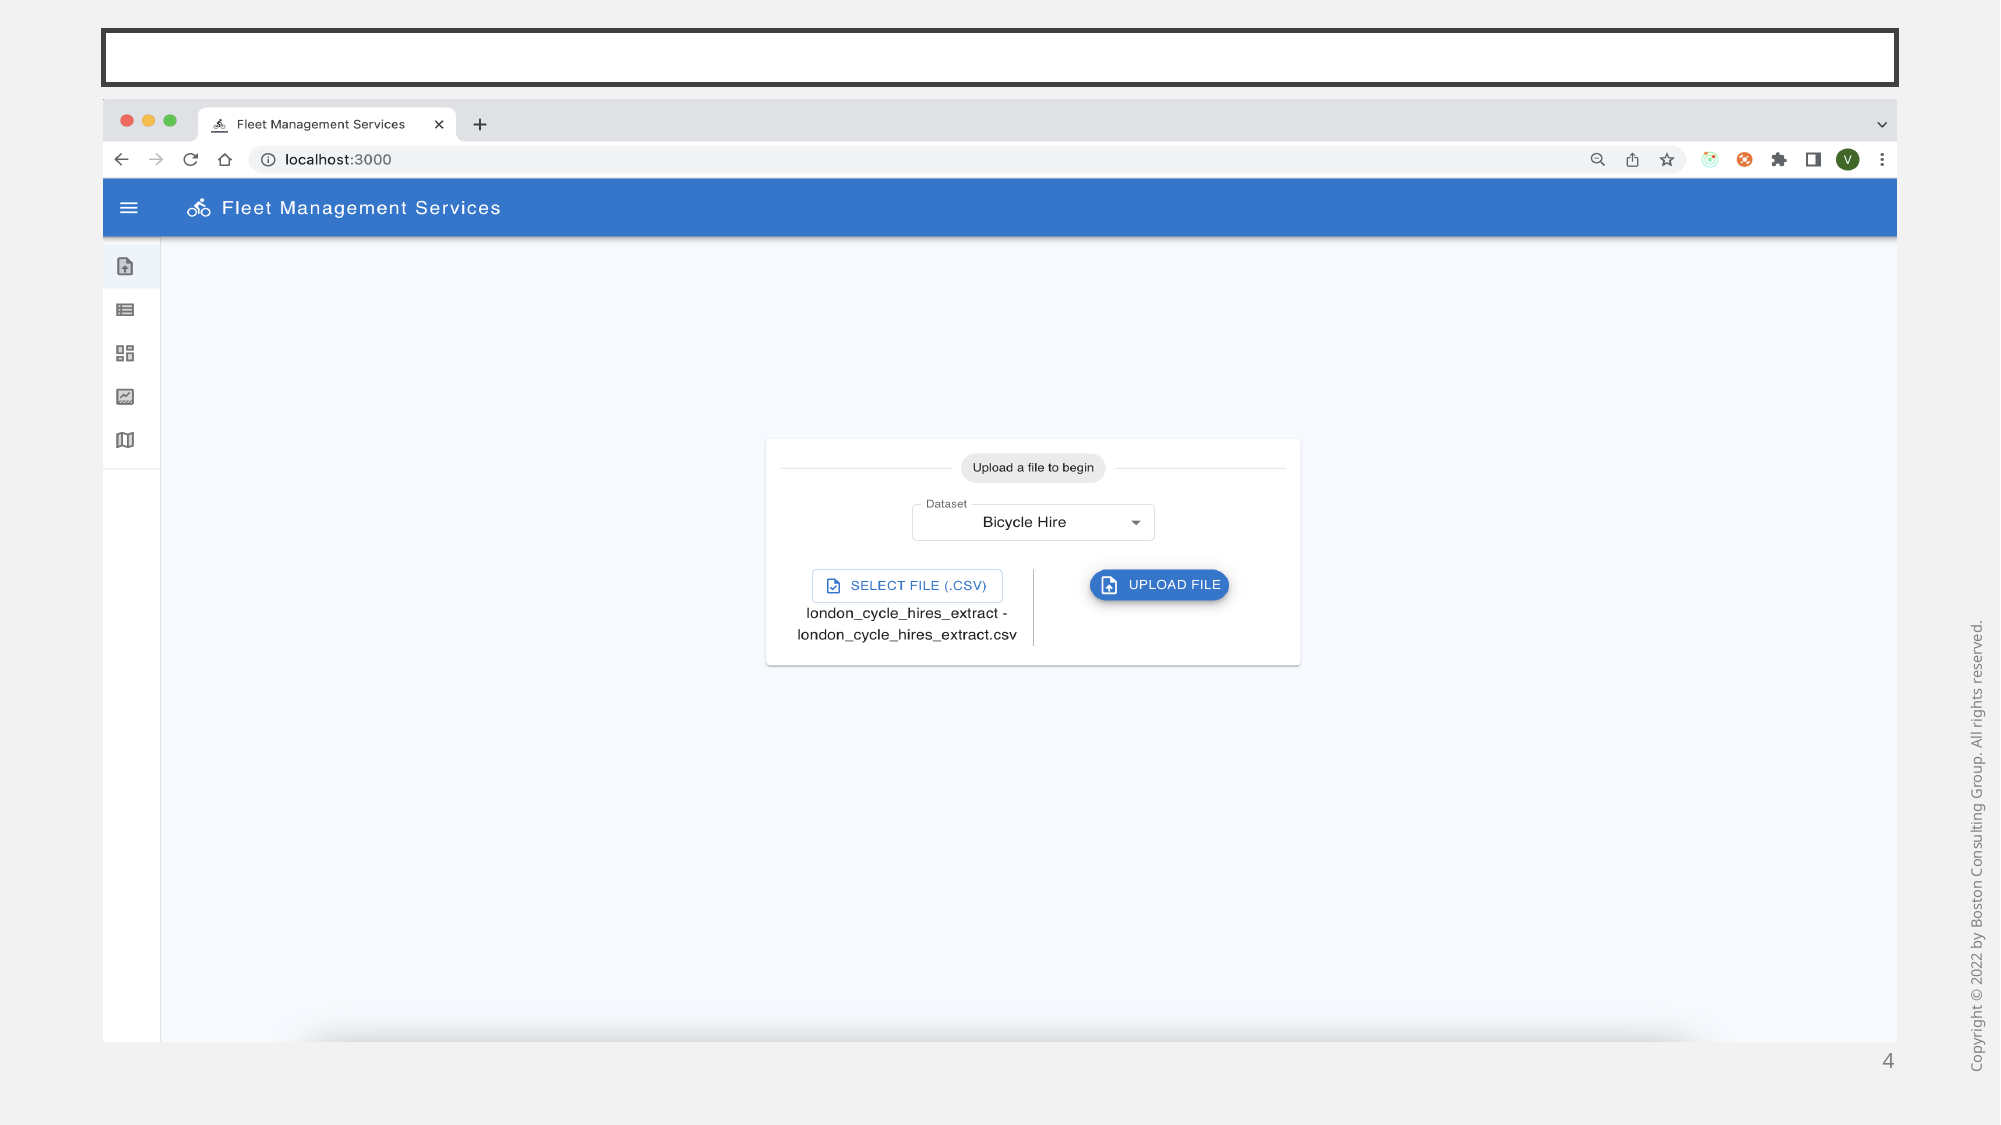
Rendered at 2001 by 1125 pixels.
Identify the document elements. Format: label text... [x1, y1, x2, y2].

picture [103, 99, 1897, 1042]
title Upload File Screen 2/3 [101, 28, 1899, 87]
